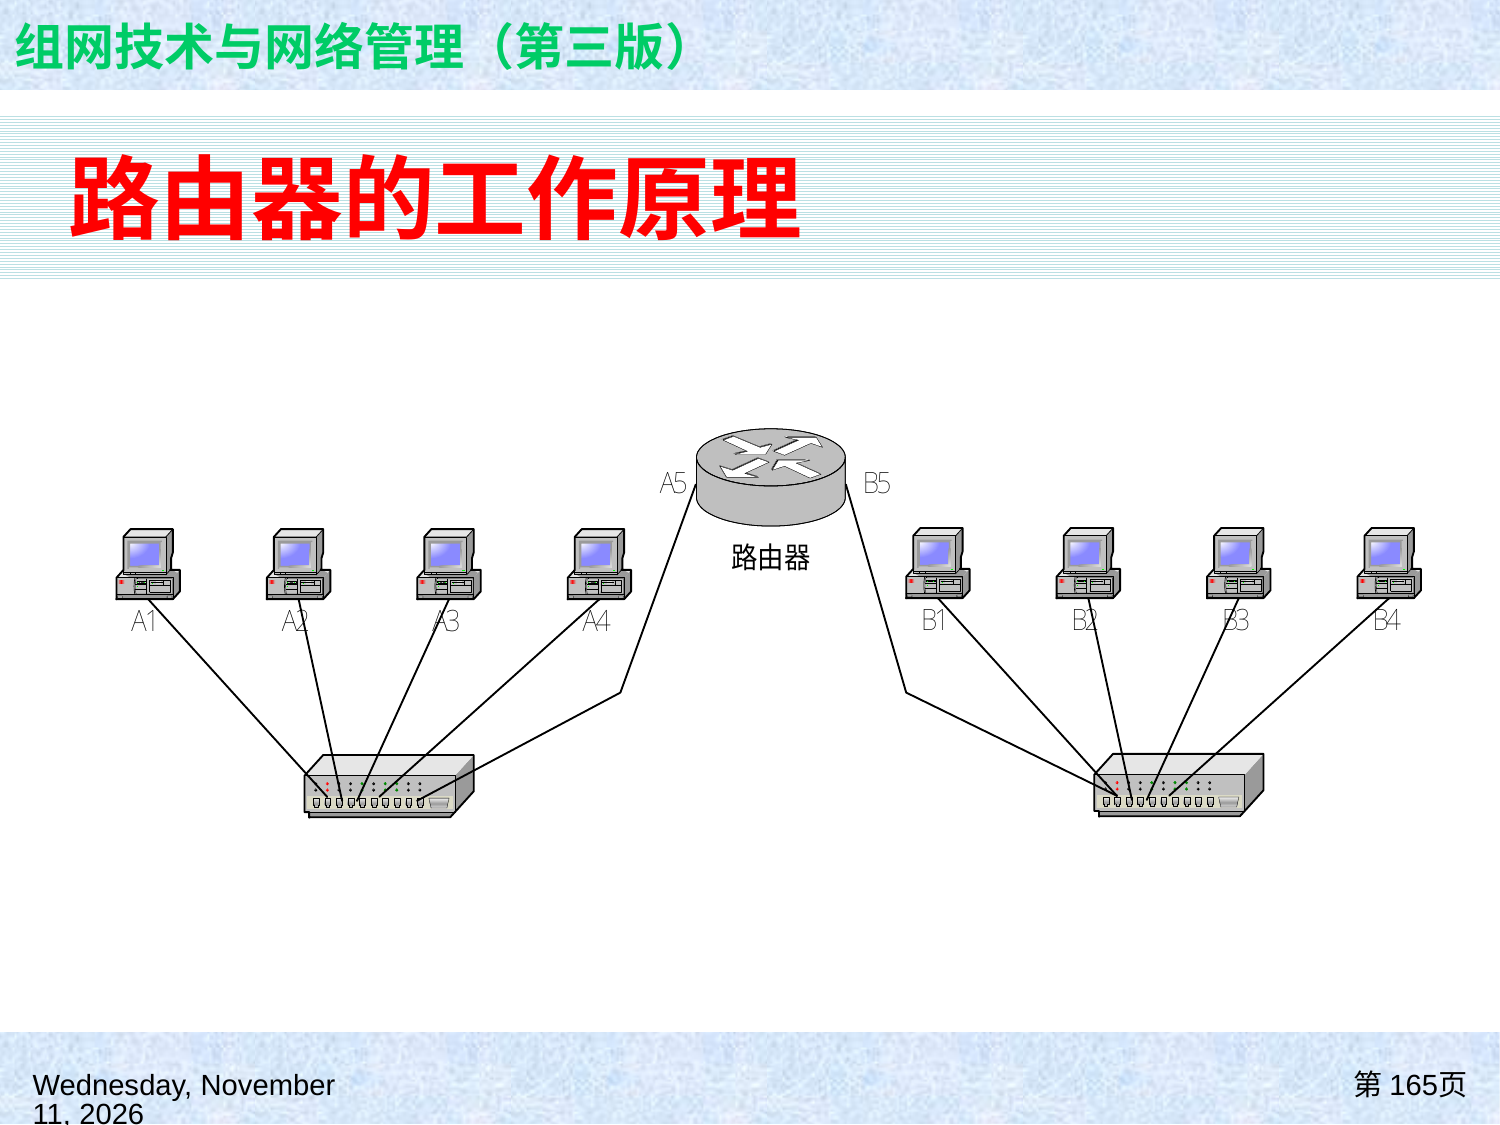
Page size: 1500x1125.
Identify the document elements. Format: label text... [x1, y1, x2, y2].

slide_number 第165页 [1132, 1058, 1483, 1115]
picture [0, 1032, 1500, 1124]
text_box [112, 424, 1426, 822]
title 路由器的工作原理 [52, 124, 1404, 268]
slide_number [17, 1058, 368, 1106]
picture [0, 0, 1500, 90]
